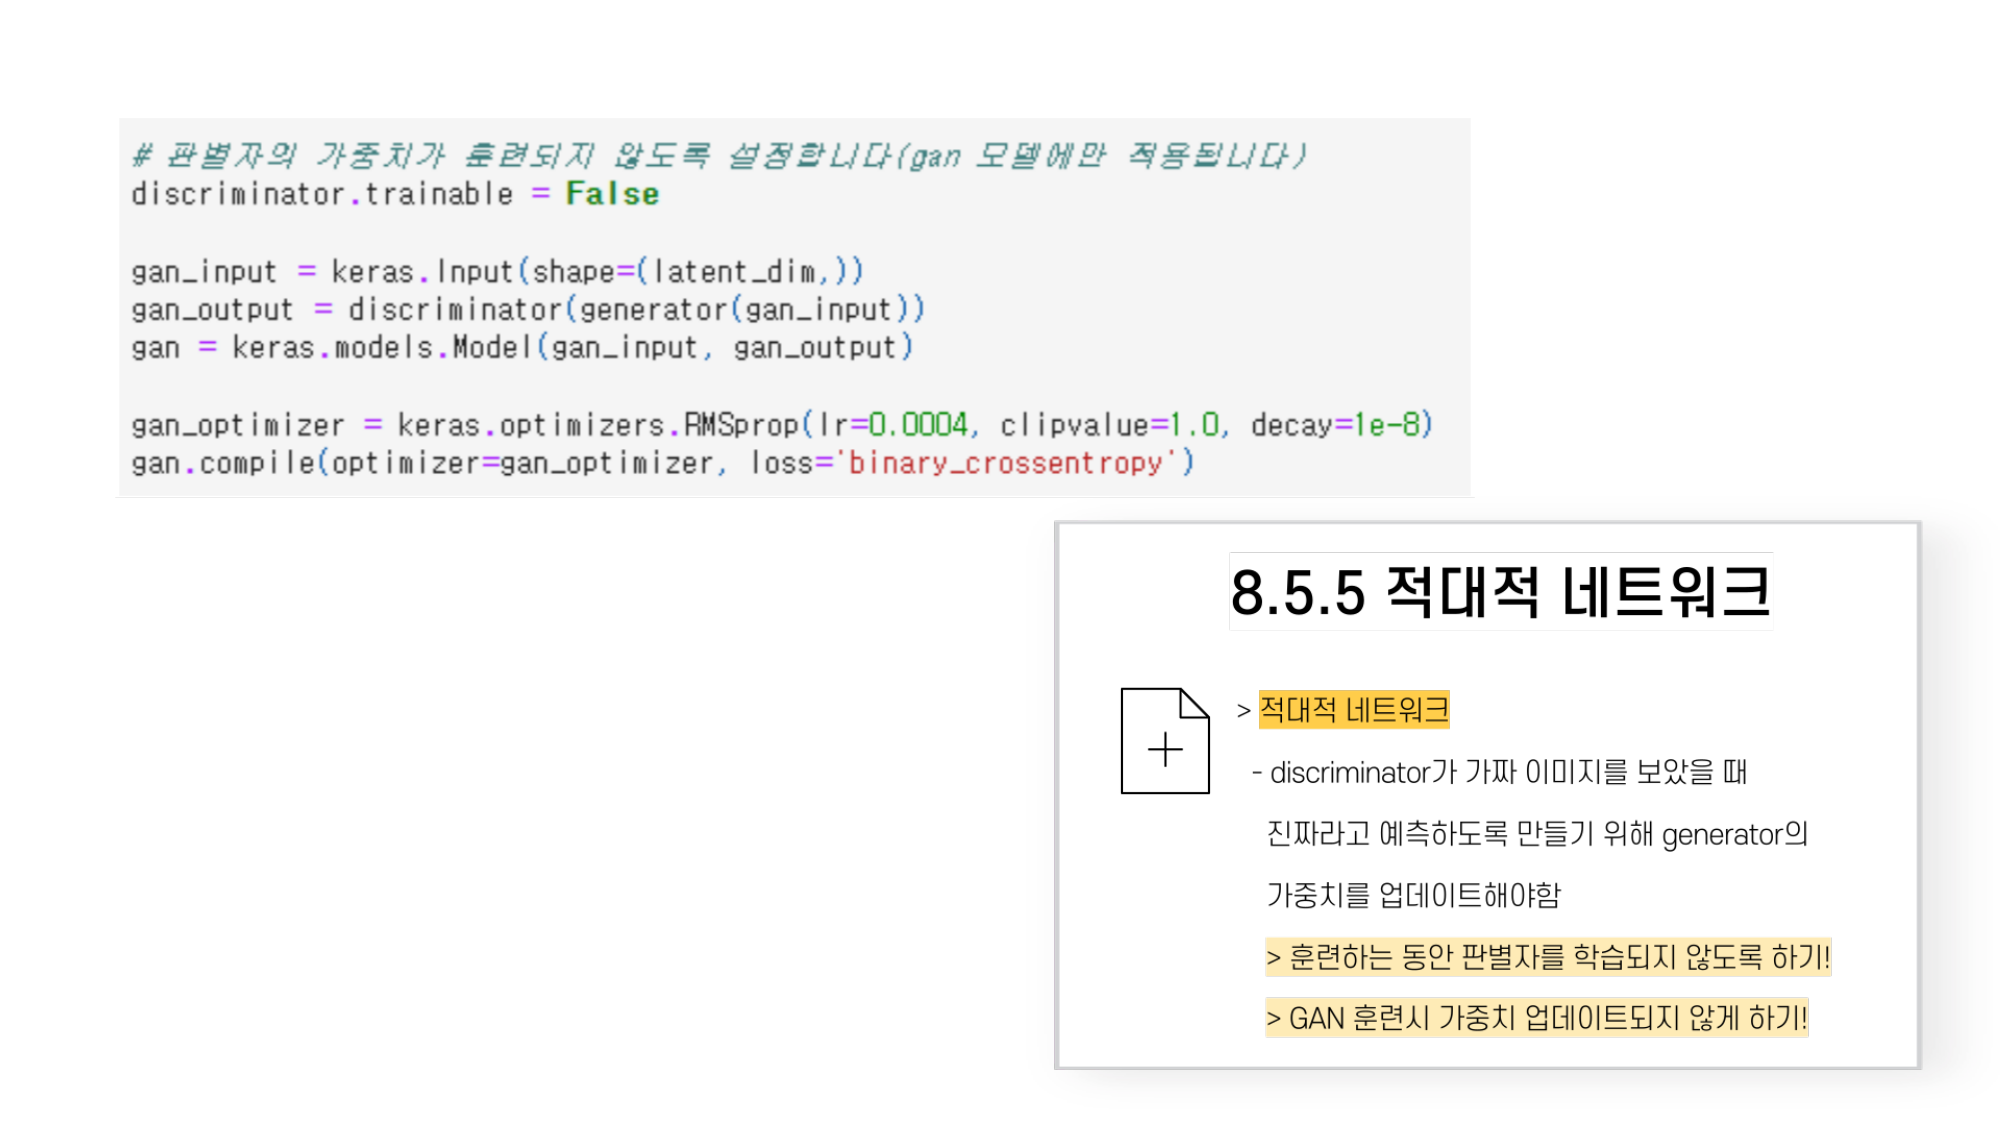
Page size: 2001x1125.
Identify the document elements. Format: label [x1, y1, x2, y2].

text_box [115, 116, 1475, 499]
picture [1232, 686, 1847, 1051]
text_box [1094, 669, 1237, 813]
picture [891, 544, 1799, 656]
text_box [971, 481, 2000, 1125]
